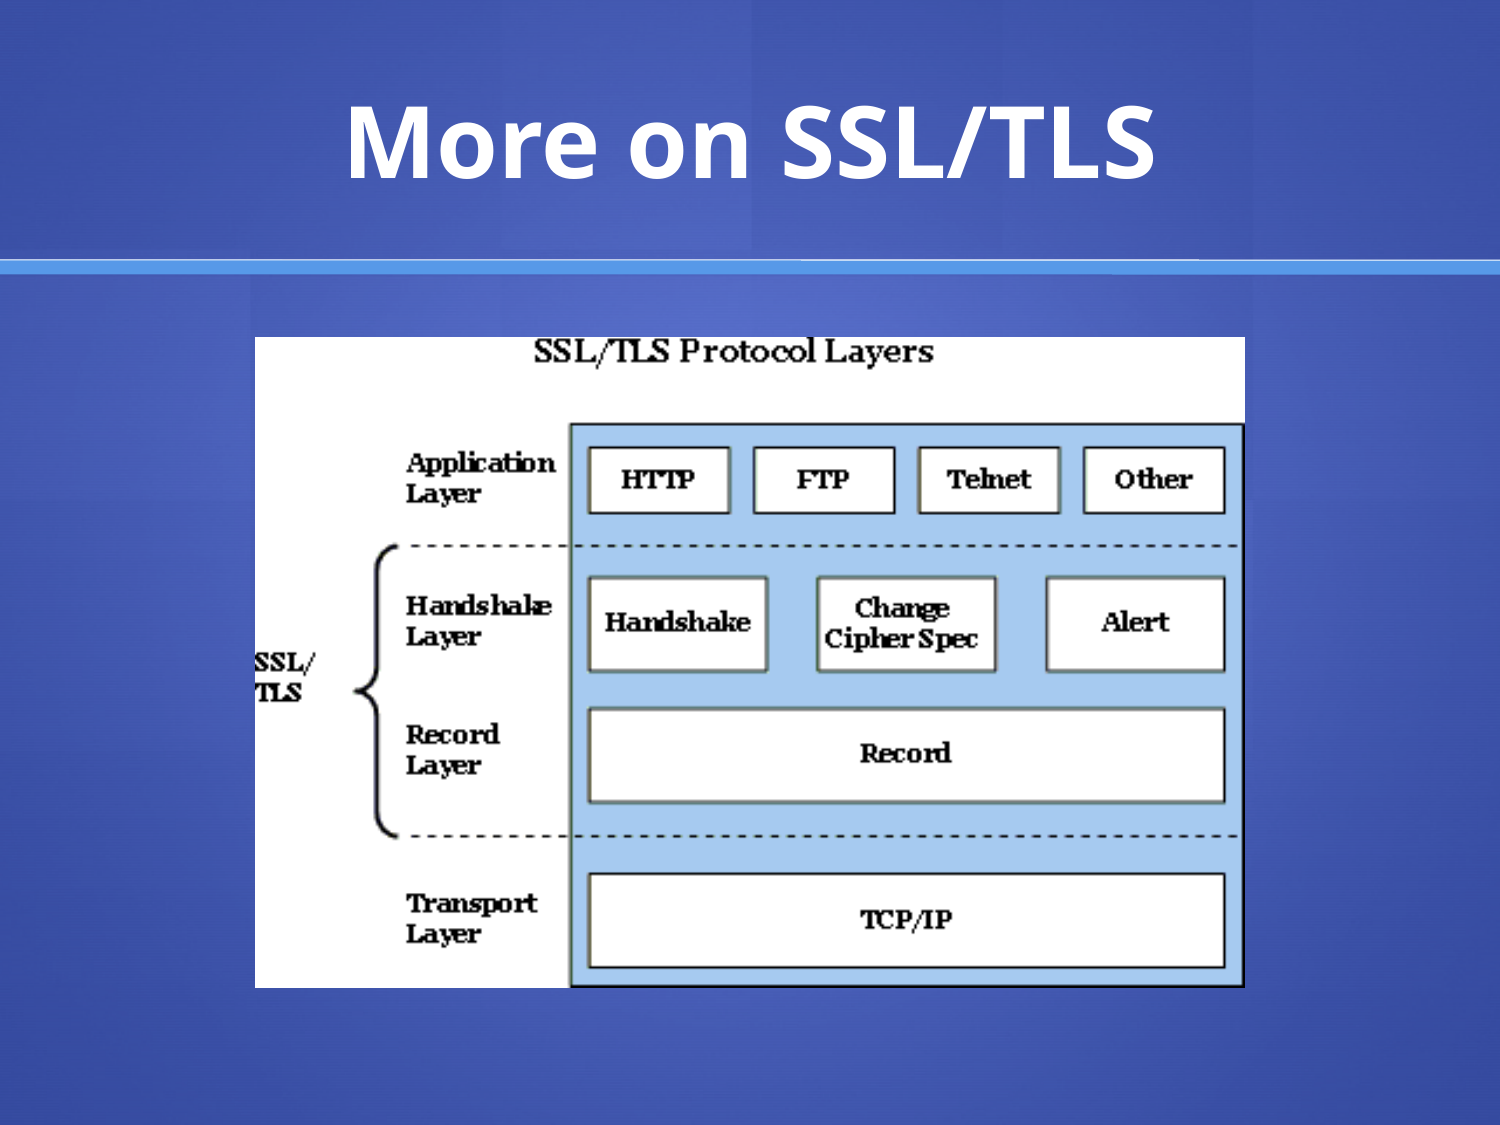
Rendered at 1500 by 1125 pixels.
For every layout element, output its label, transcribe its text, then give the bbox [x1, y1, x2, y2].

title More on SSL/TLS [75, 45, 1425, 233]
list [73, 336, 1426, 989]
